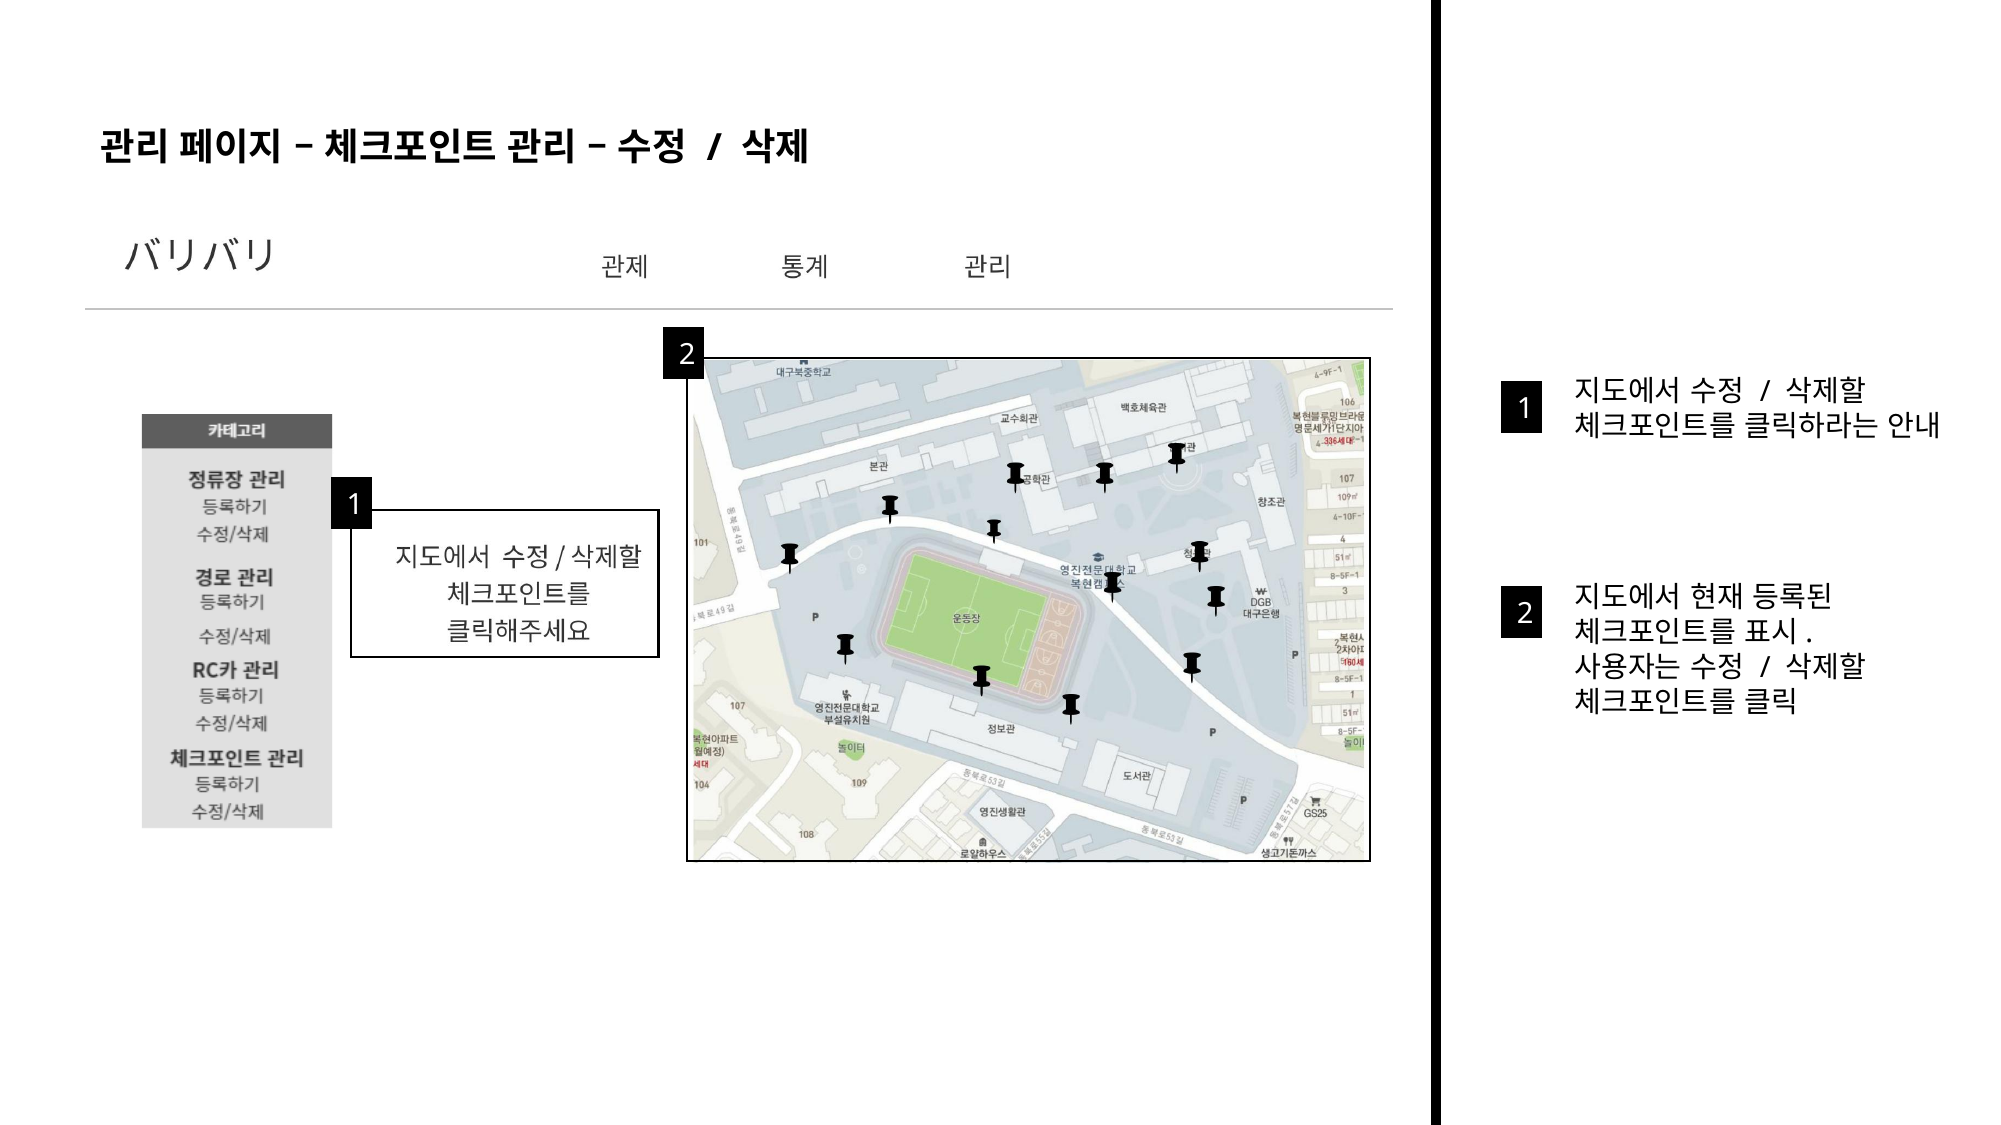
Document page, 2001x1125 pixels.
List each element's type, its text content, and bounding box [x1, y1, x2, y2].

text_box 지도에서 현재 등록된 체크포인트를 표시. 사용자는 수정 / 삭제할 체크포인트를 클릭 [1559, 571, 1995, 726]
text_box 지도에서 수정 / 삭제할 체크포인트를 클릭하라는 안내 [1559, 364, 1995, 450]
picture [85, 205, 1393, 914]
text_box 1 [1501, 381, 1542, 433]
text_box 2 [1501, 586, 1542, 638]
text_box 관리 페이지 – 체크포인트 관리 – 수정 / 삭제 [85, 115, 904, 176]
